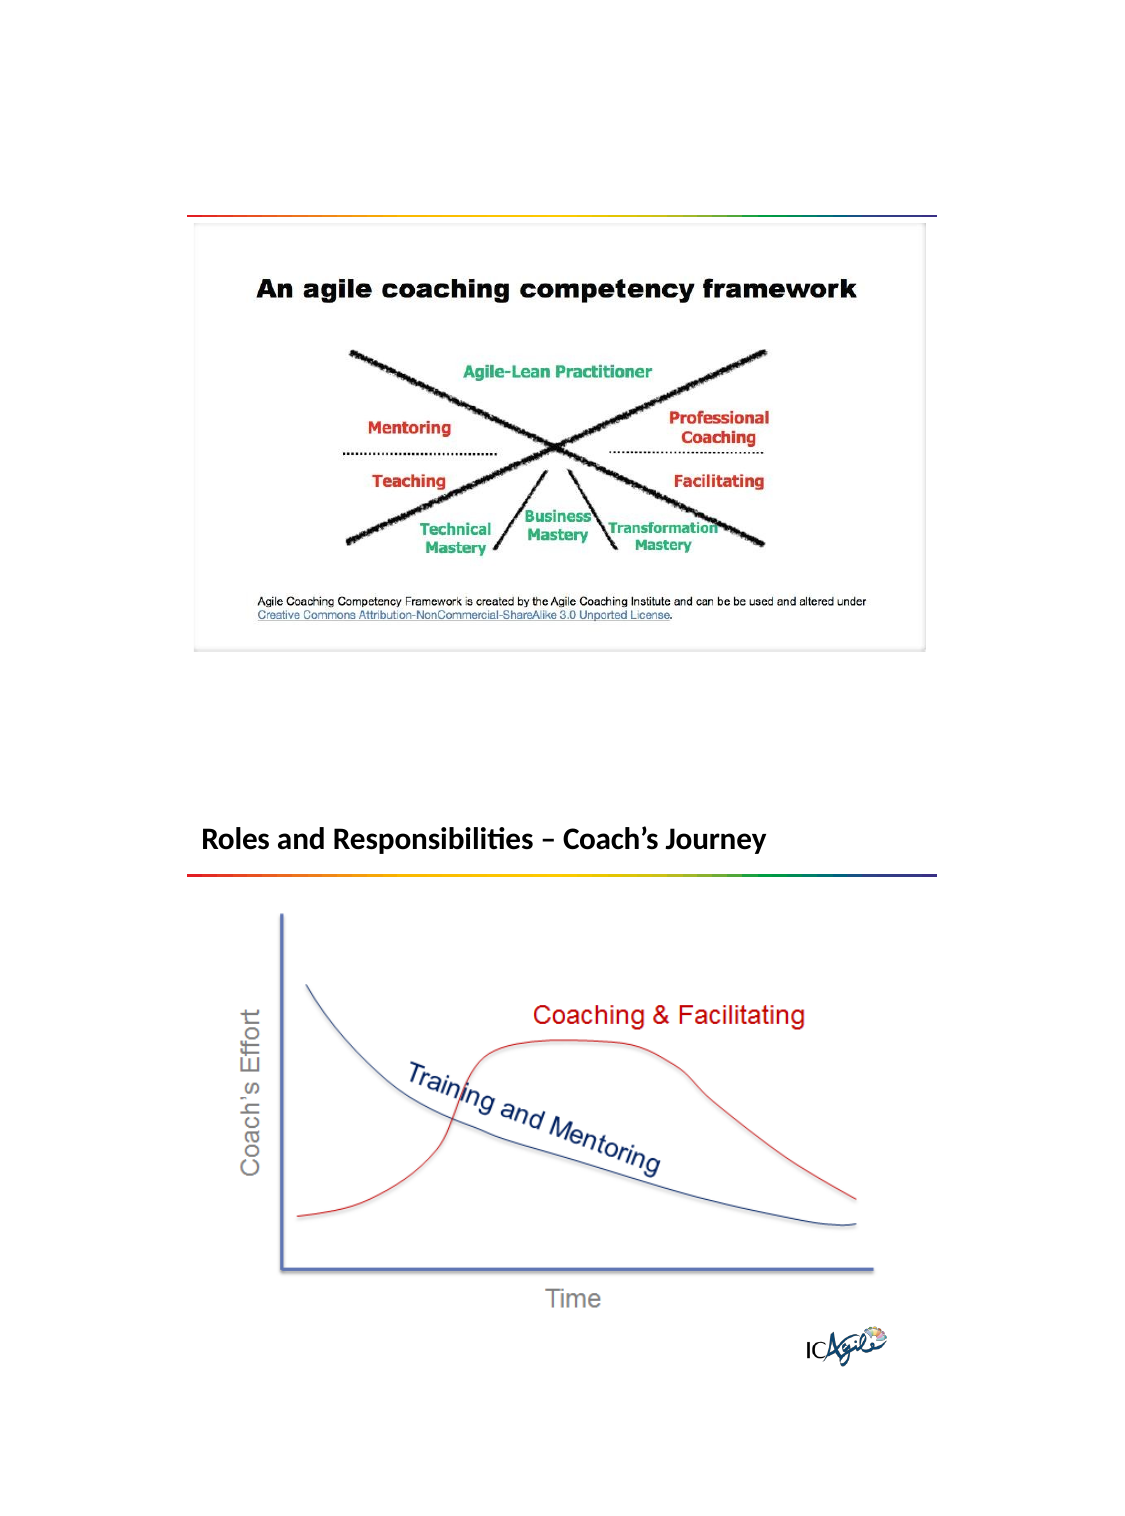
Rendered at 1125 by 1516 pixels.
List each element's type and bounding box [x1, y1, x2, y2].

text_box [225, 911, 883, 1312]
text_box [799, 1323, 893, 1369]
text_box [193, 223, 926, 653]
text_box [199, 818, 775, 856]
